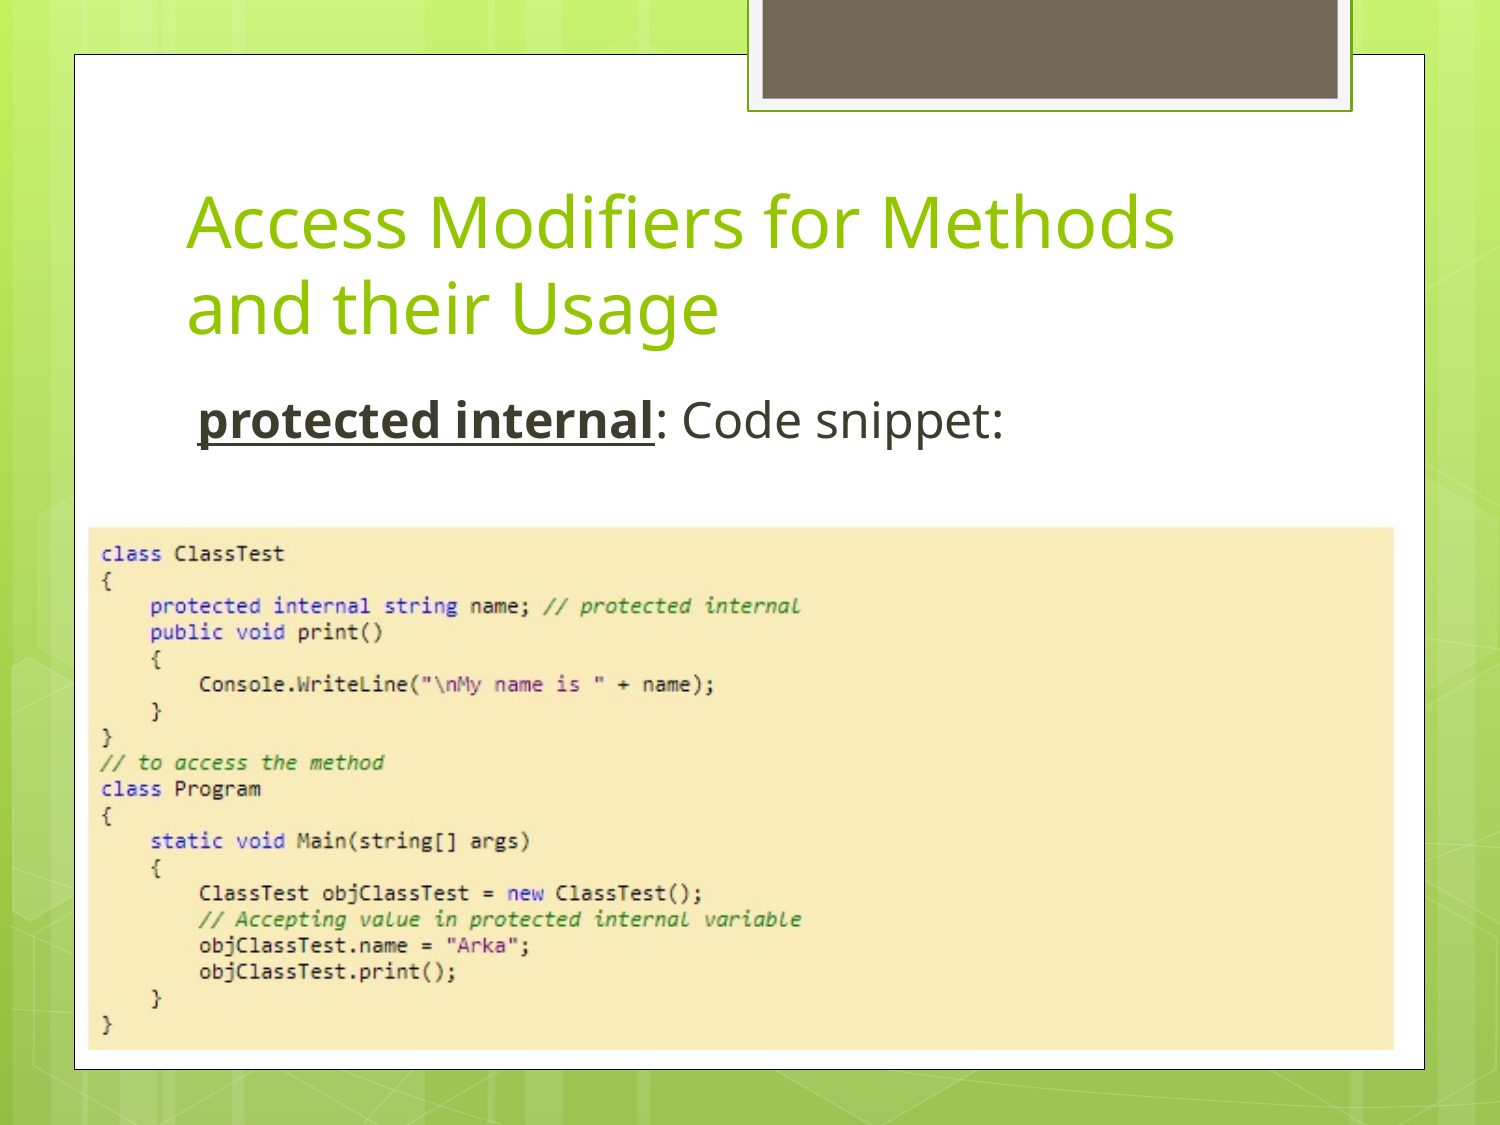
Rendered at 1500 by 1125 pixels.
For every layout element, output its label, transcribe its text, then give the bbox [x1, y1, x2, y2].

list protected internal: Code snippet: [171, 381, 1350, 522]
picture [87, 523, 1401, 1051]
title Access Modifiers for Methods and their Usage [171, 168, 1324, 357]
